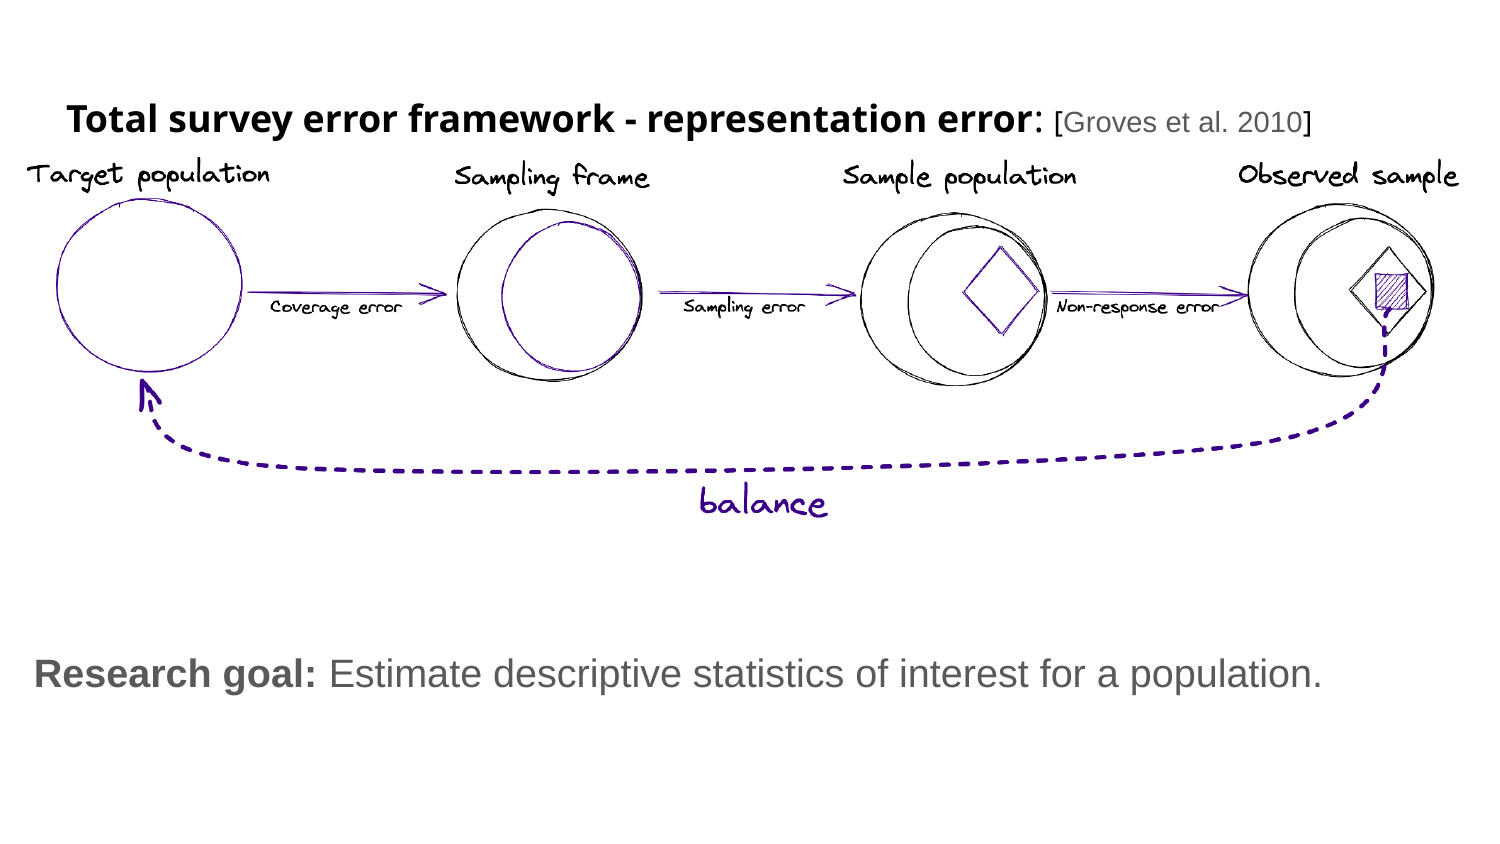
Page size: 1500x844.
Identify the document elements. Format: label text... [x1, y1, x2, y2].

text_box Research goal: Estimate descriptive statistics of interest for a population. [18, 632, 1469, 711]
title Total survey error framework - representation error: [Groves et al. 2010] [51, 72, 1449, 146]
picture [18, 147, 1470, 535]
